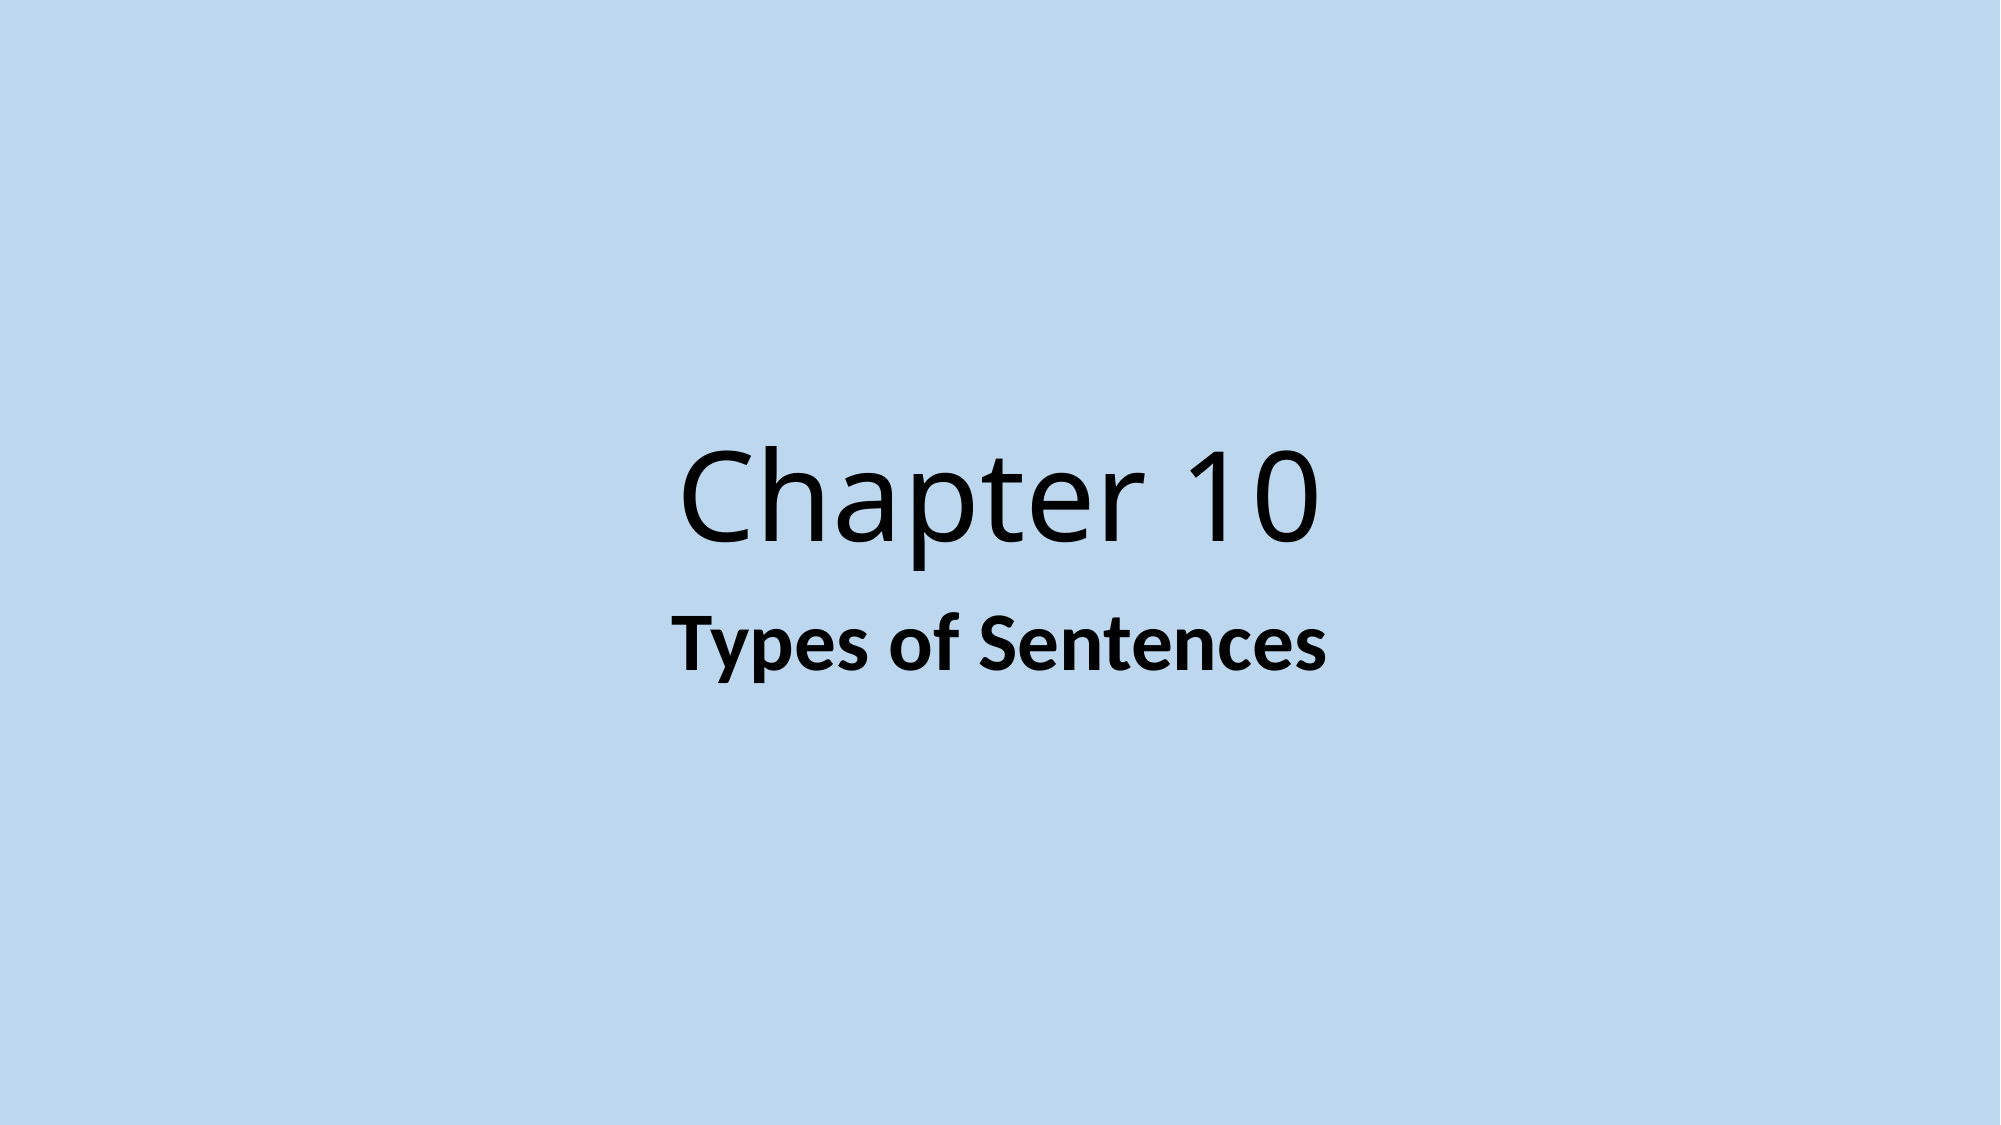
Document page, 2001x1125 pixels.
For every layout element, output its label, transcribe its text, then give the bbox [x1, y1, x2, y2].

title Chapter 10 [249, 184, 1750, 576]
subtitle Types of Sentences [249, 590, 1750, 863]
